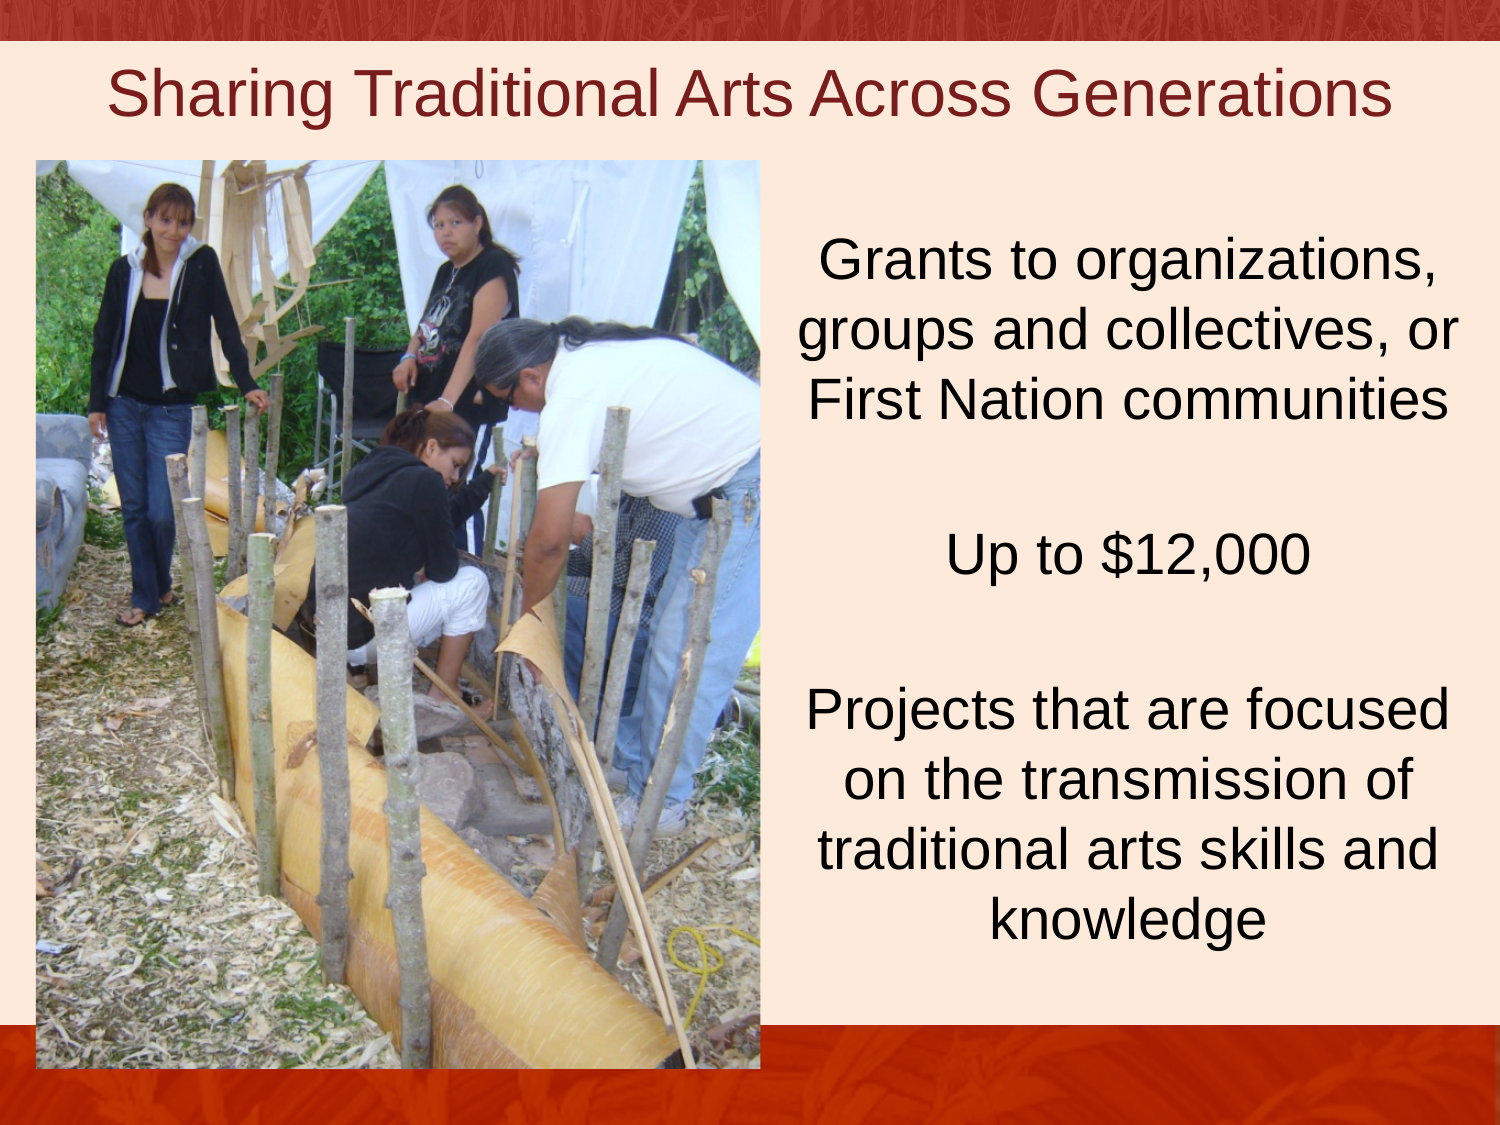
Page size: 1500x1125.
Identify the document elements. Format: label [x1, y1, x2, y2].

text_box [0, 0, 1500, 1125]
picture [35, 160, 761, 1069]
